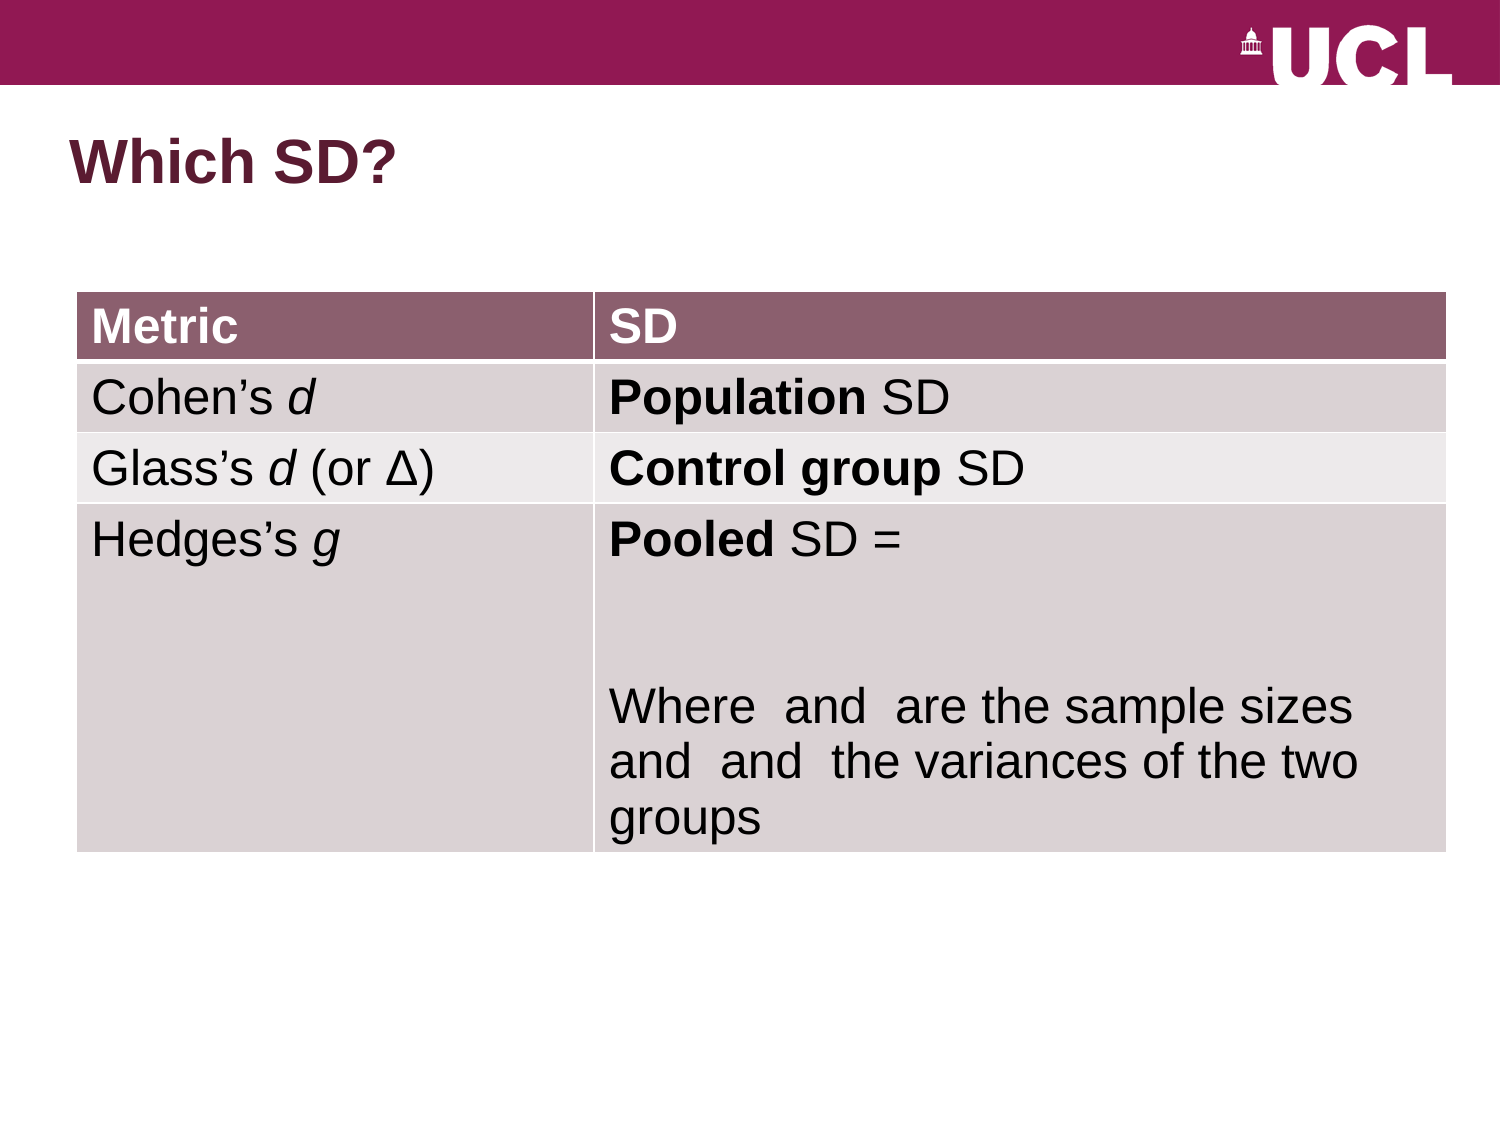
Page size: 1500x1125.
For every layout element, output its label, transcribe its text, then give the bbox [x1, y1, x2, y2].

title Which SD? [54, 113, 1447, 327]
picture [0, 0, 1500, 85]
